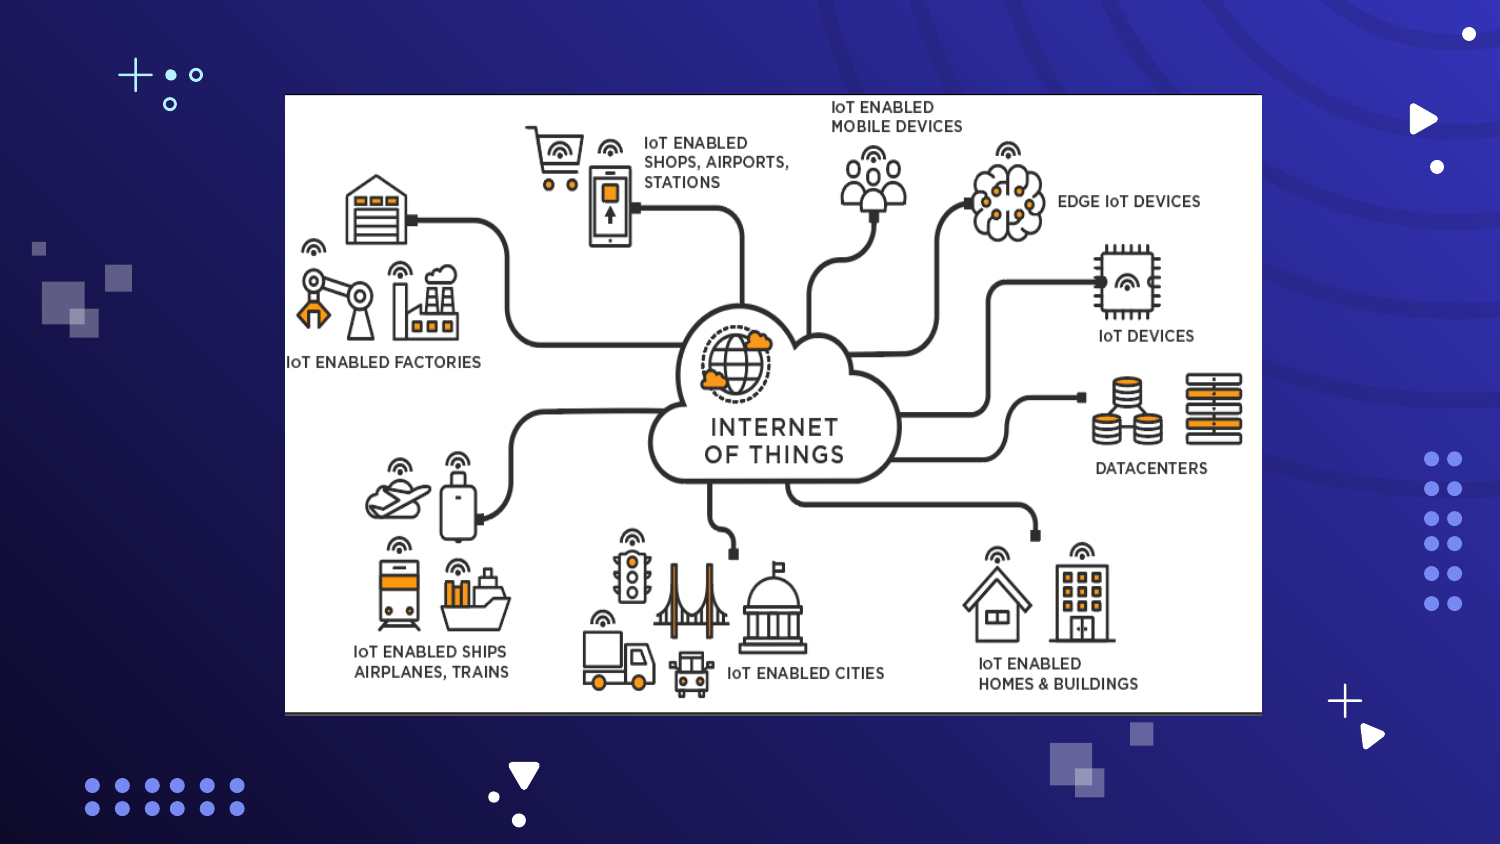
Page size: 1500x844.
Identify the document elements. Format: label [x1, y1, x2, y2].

picture [284, 94, 1262, 716]
